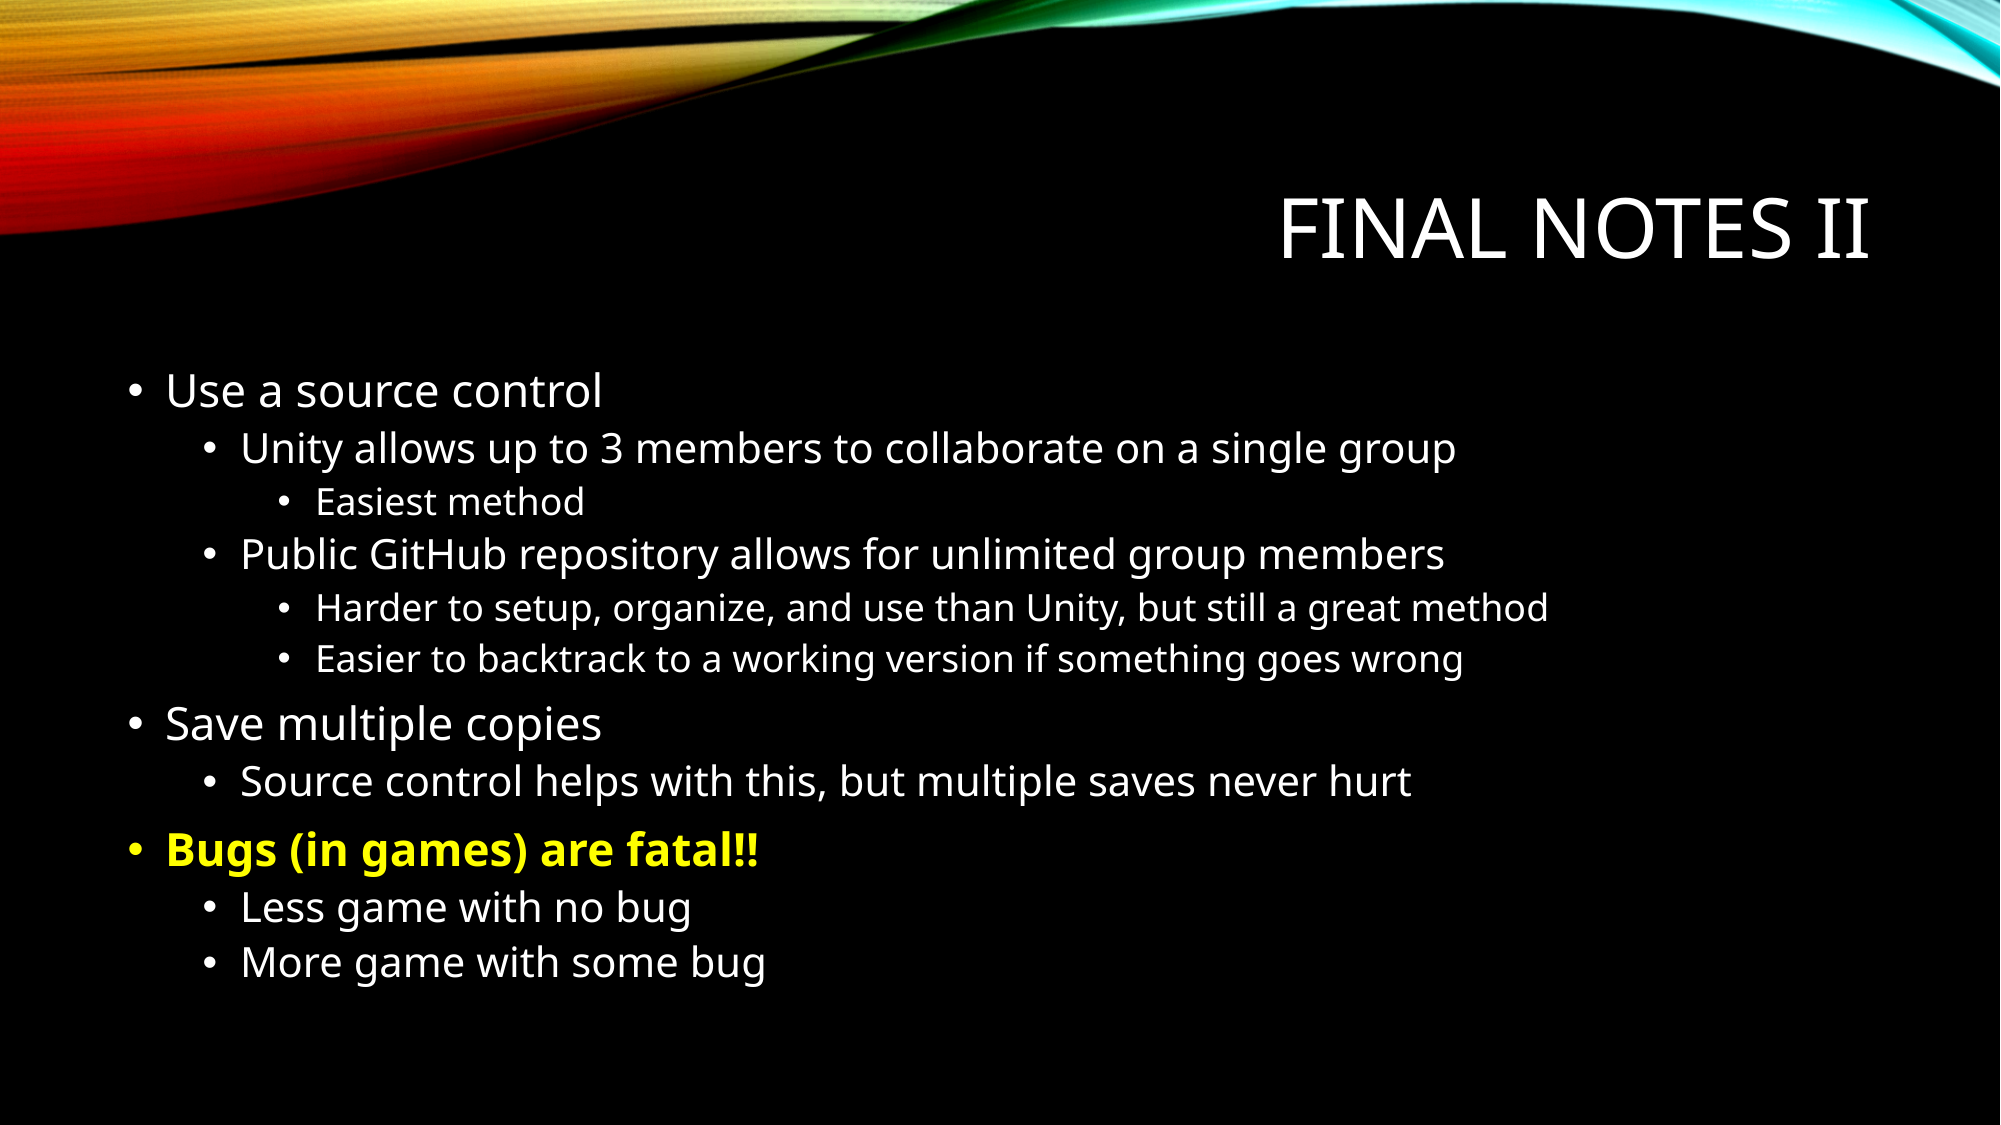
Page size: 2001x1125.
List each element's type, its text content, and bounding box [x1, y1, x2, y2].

title Final Notes II [474, 125, 1888, 338]
list Use a source control Unity allows up to 3 members to collaborate on a single group Easiest method Public GitHub repository allows for unlimited group members Harder to setup, organize, and use than Unity, but still a great method Easier to backtrack to a working version if something goes wrong Save multiple copies Source control helps with this, but multiple saves never hurt Bugs (in games) are fatal!! Less game with no bug More game with some bug [112, 360, 1888, 1021]
picture [0, 0, 2000, 237]
